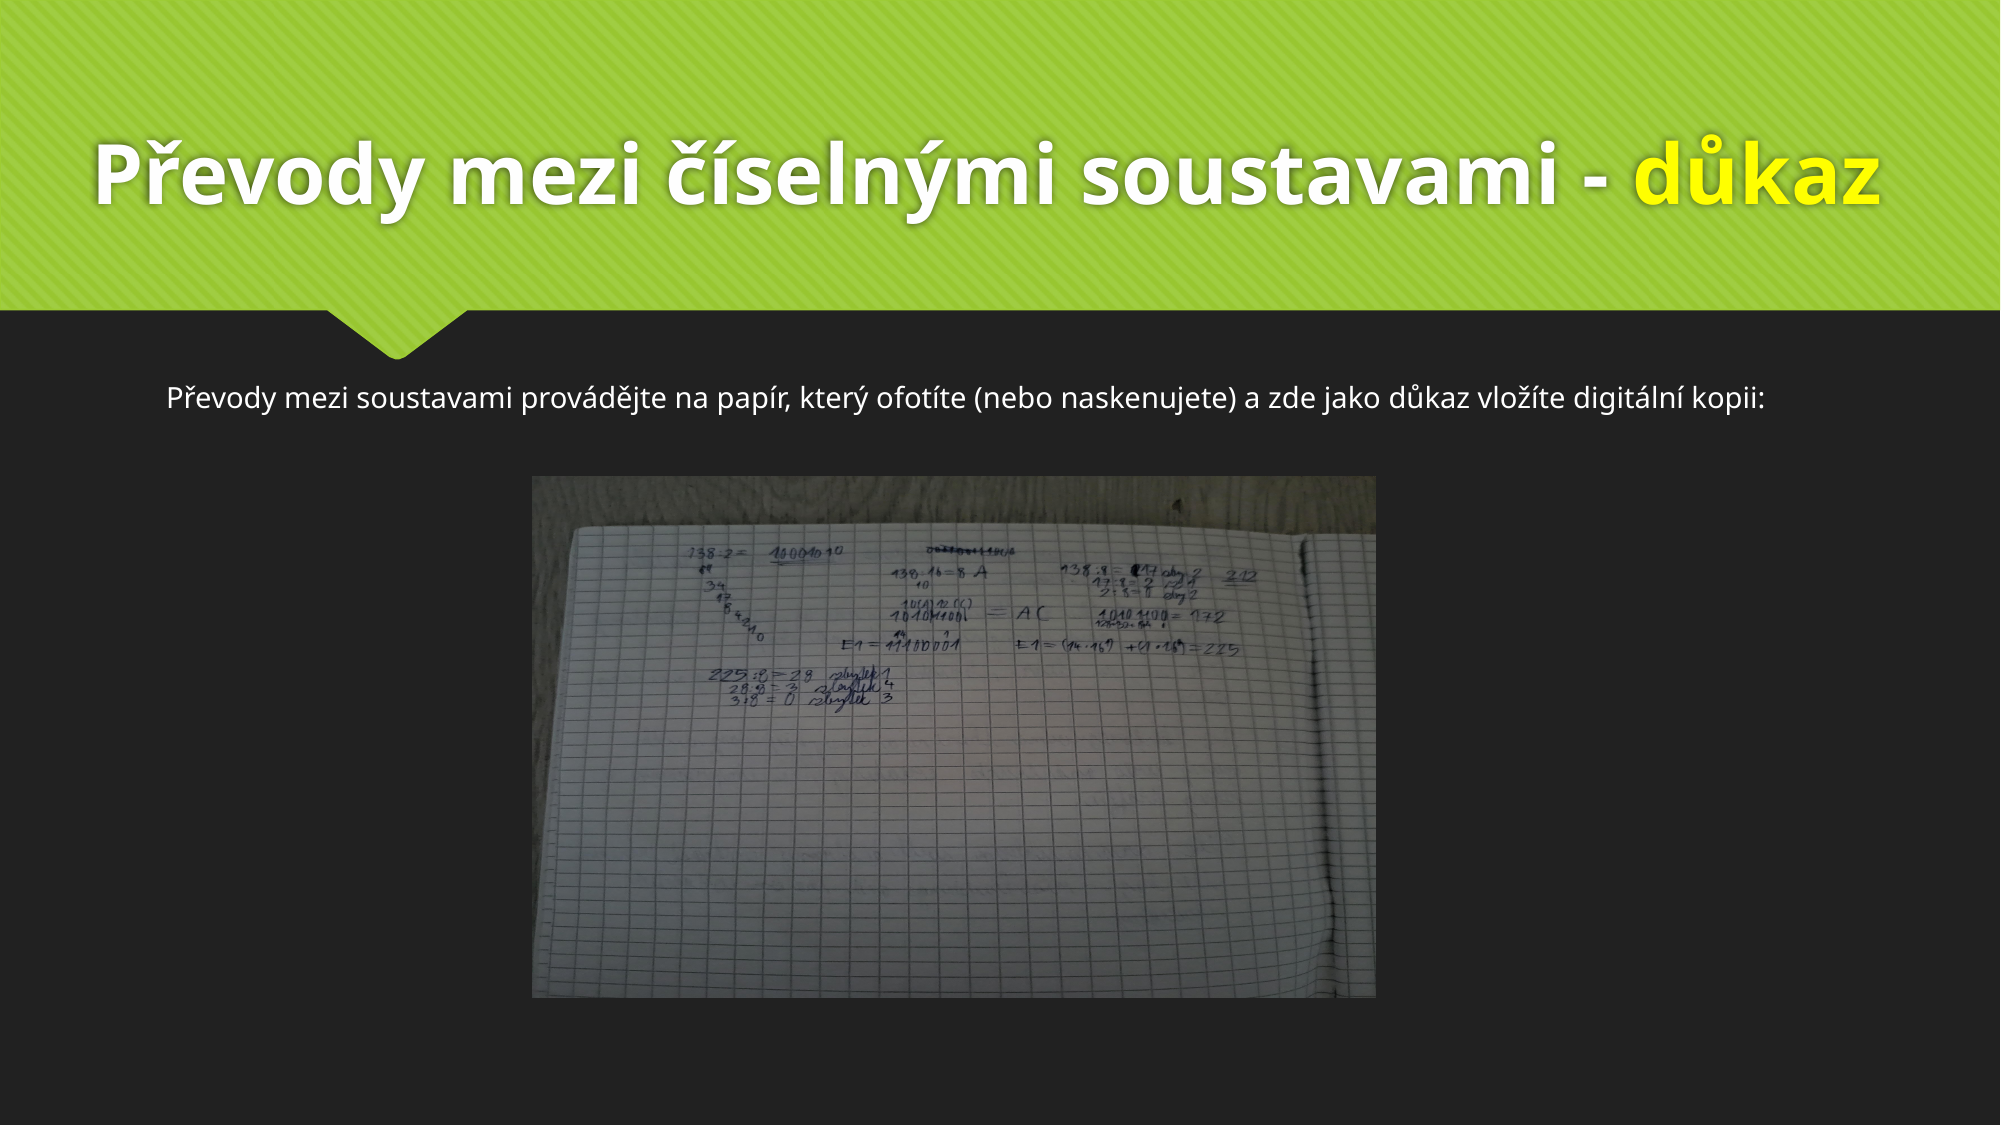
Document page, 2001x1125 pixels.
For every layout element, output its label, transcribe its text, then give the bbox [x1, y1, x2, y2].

picture [531, 476, 1377, 998]
text_box Převody mezi soustavami provádějte na papír, který ofotíte (nebo naskenujete) a zde jako důkaz vložíte digitální kopii: [151, 372, 1852, 422]
title Převody mezi číselnými soustavami - důkaz [38, 69, 1936, 229]
